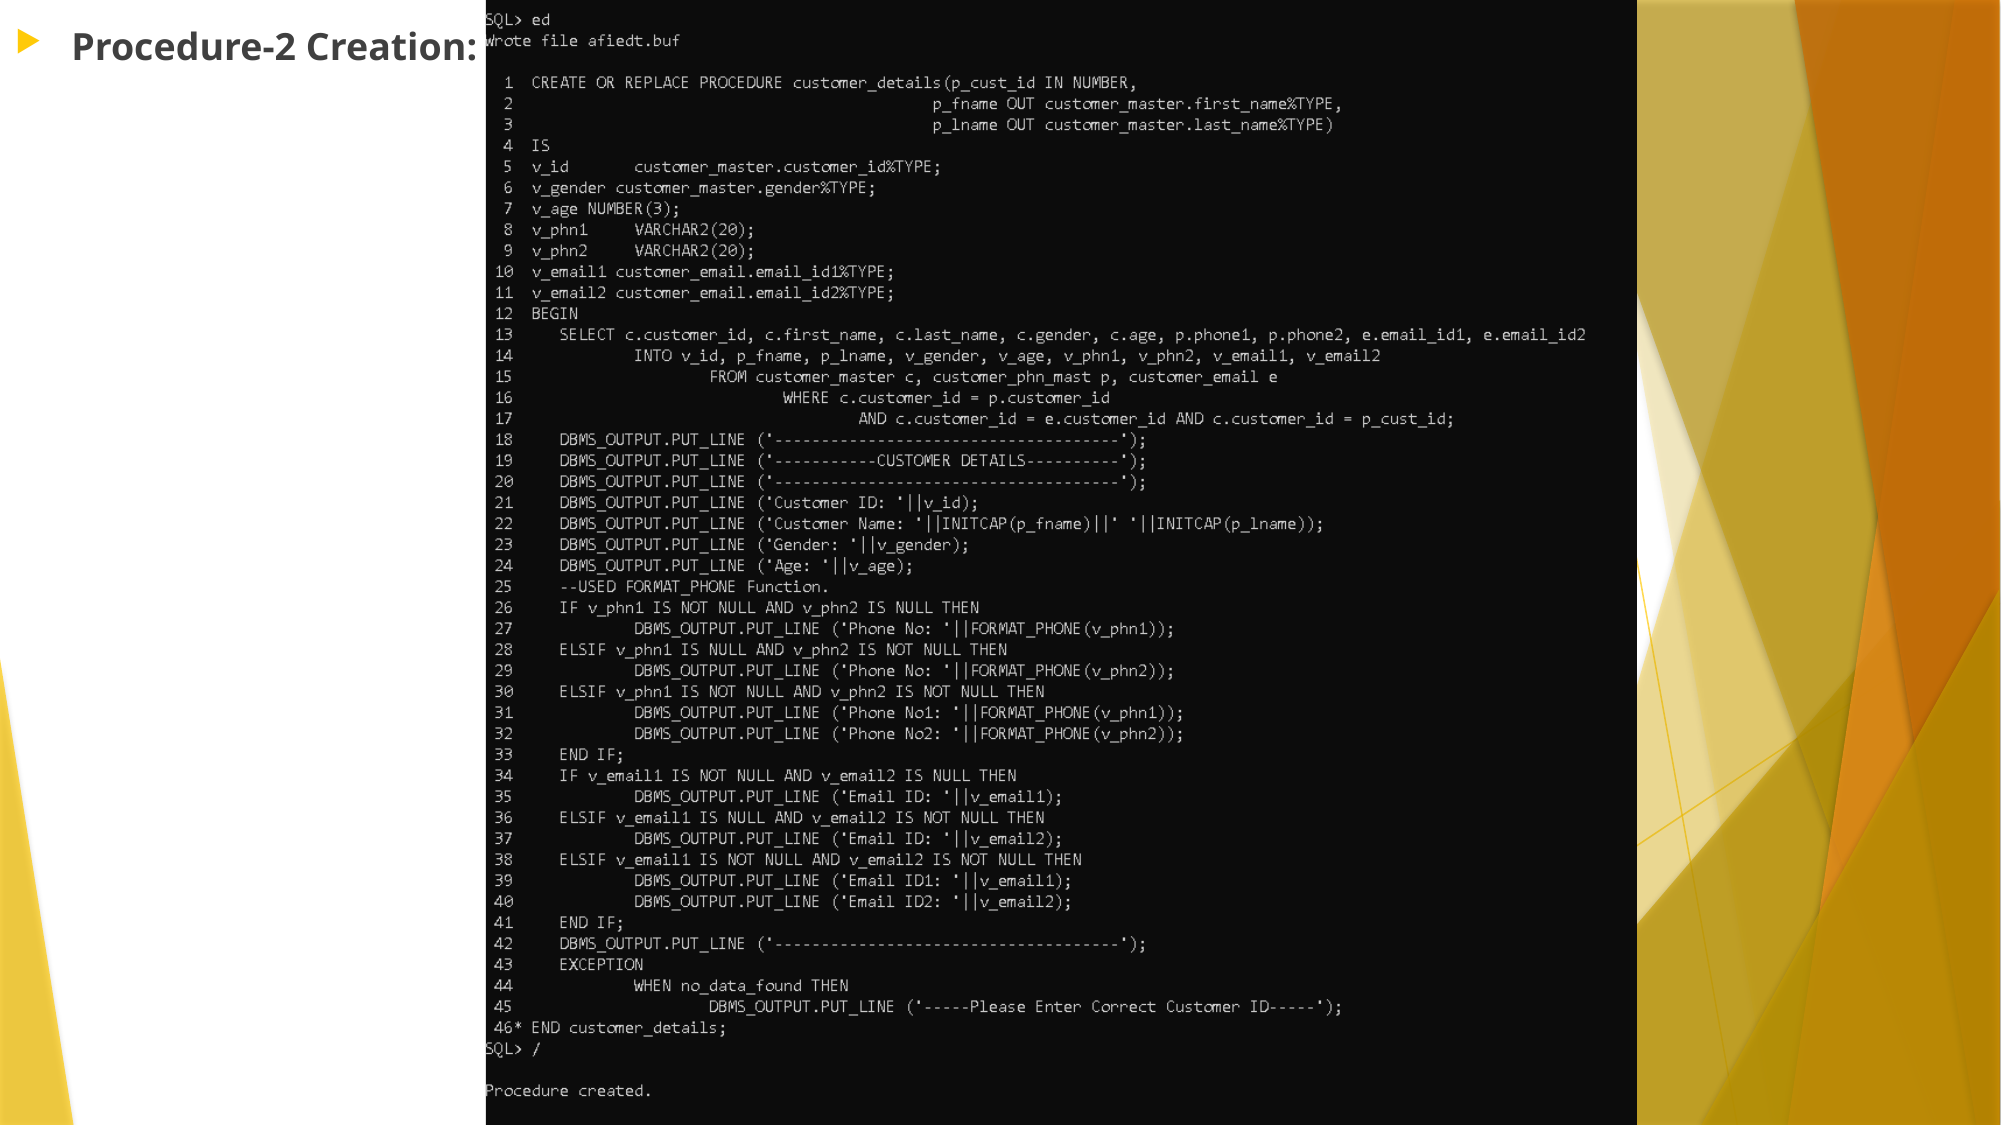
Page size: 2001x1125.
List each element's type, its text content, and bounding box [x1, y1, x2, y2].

list Procedure-2 Creation: [0, 15, 480, 653]
picture [485, 0, 1638, 1125]
